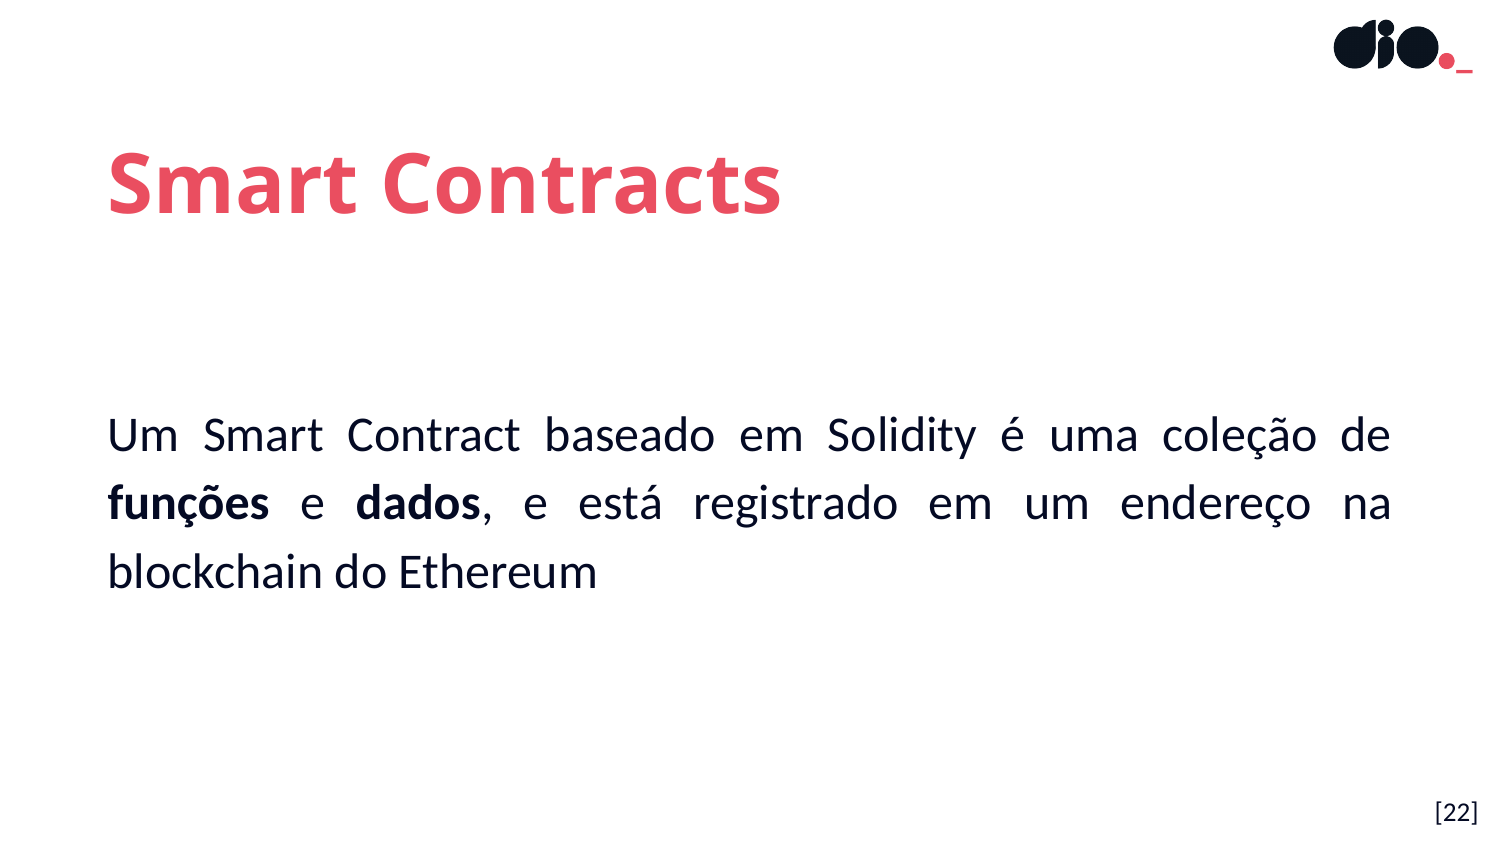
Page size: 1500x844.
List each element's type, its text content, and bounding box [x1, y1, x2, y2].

slide_number [22] [1403, 779, 1494, 844]
text_box Smart Contracts [92, 104, 1408, 243]
picture [1333, 19, 1473, 74]
text_box Um Smart Contract baseado em Solidity é uma coleção de funções e dados, e está registrado em um endereço na blockchain do Ethereum [92, 243, 1408, 749]
